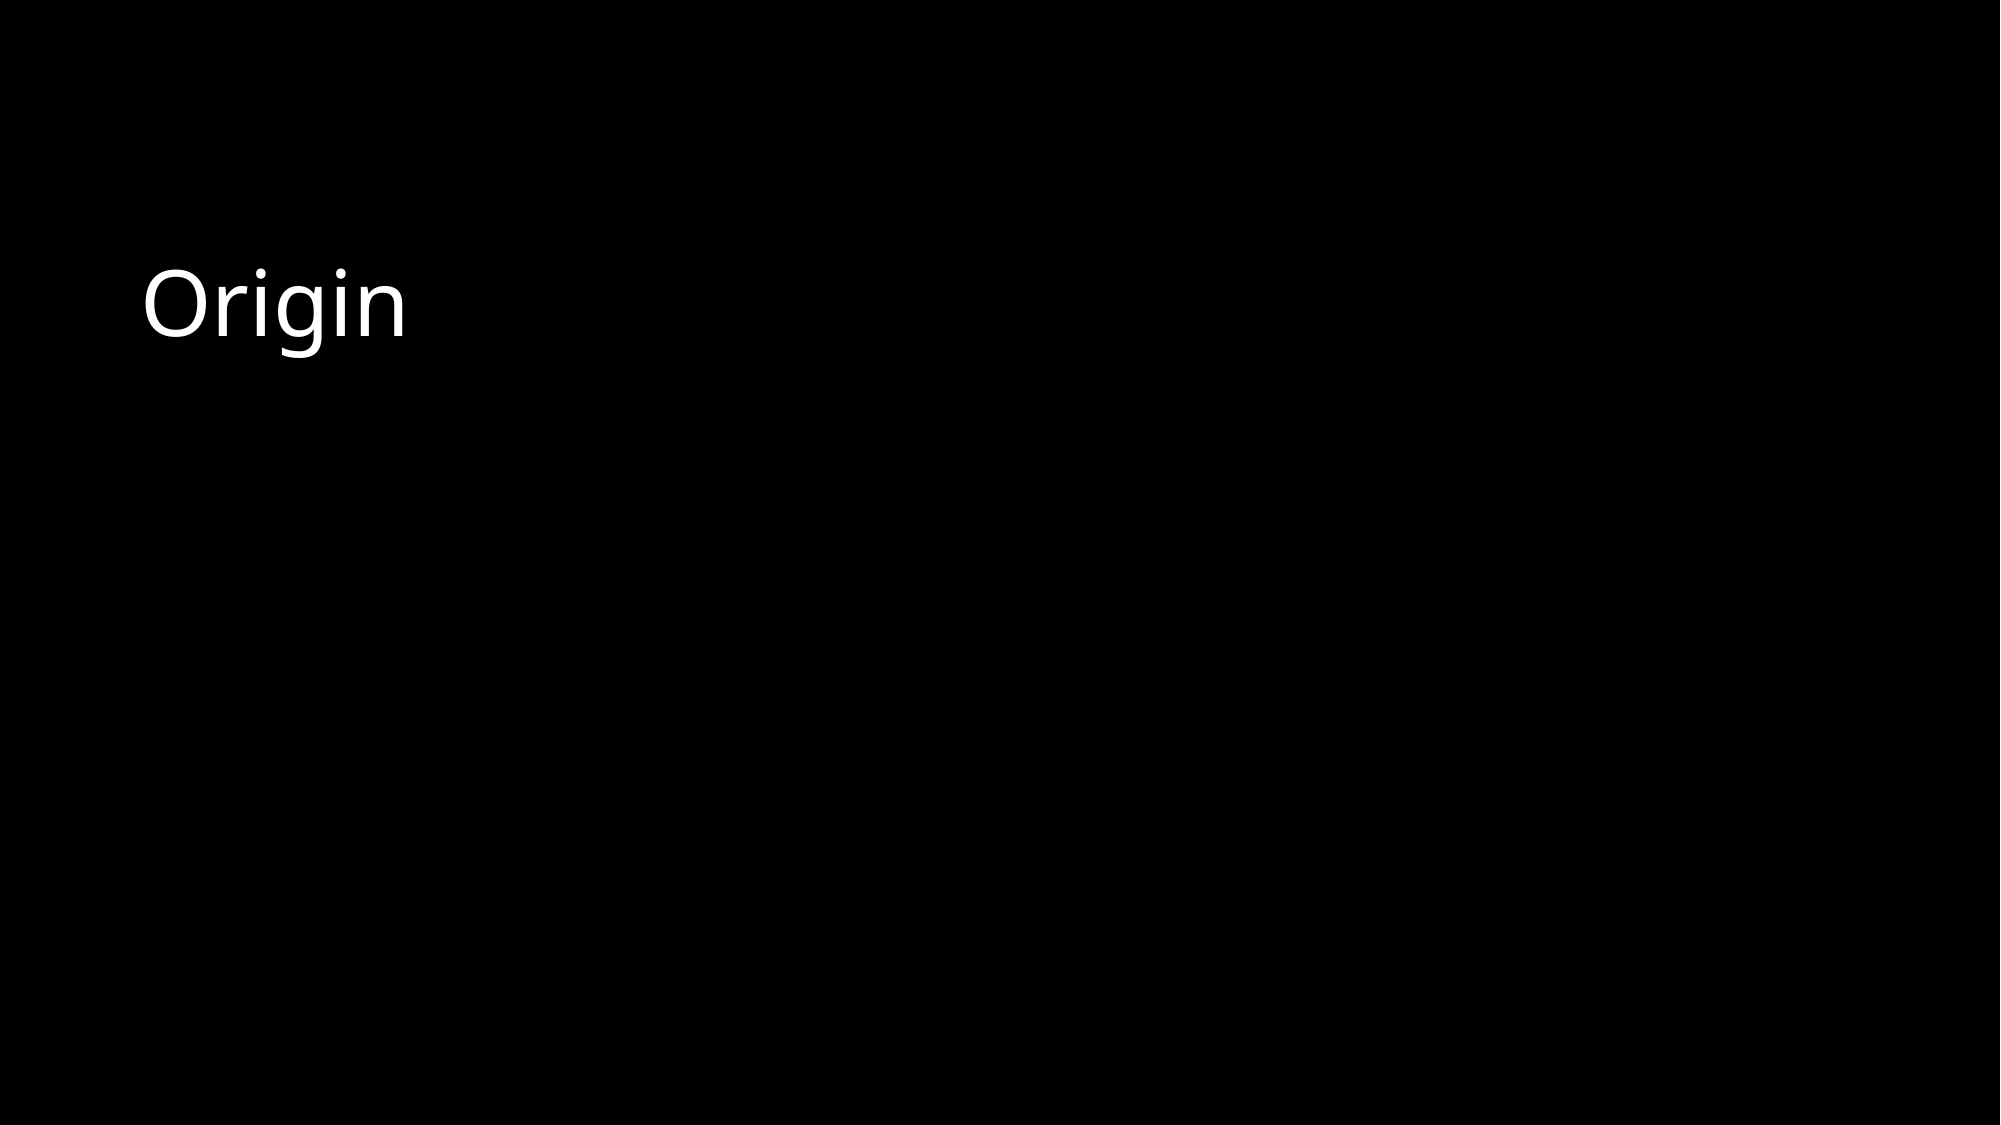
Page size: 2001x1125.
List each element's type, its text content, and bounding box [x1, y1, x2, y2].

title Origin [125, 249, 1625, 458]
